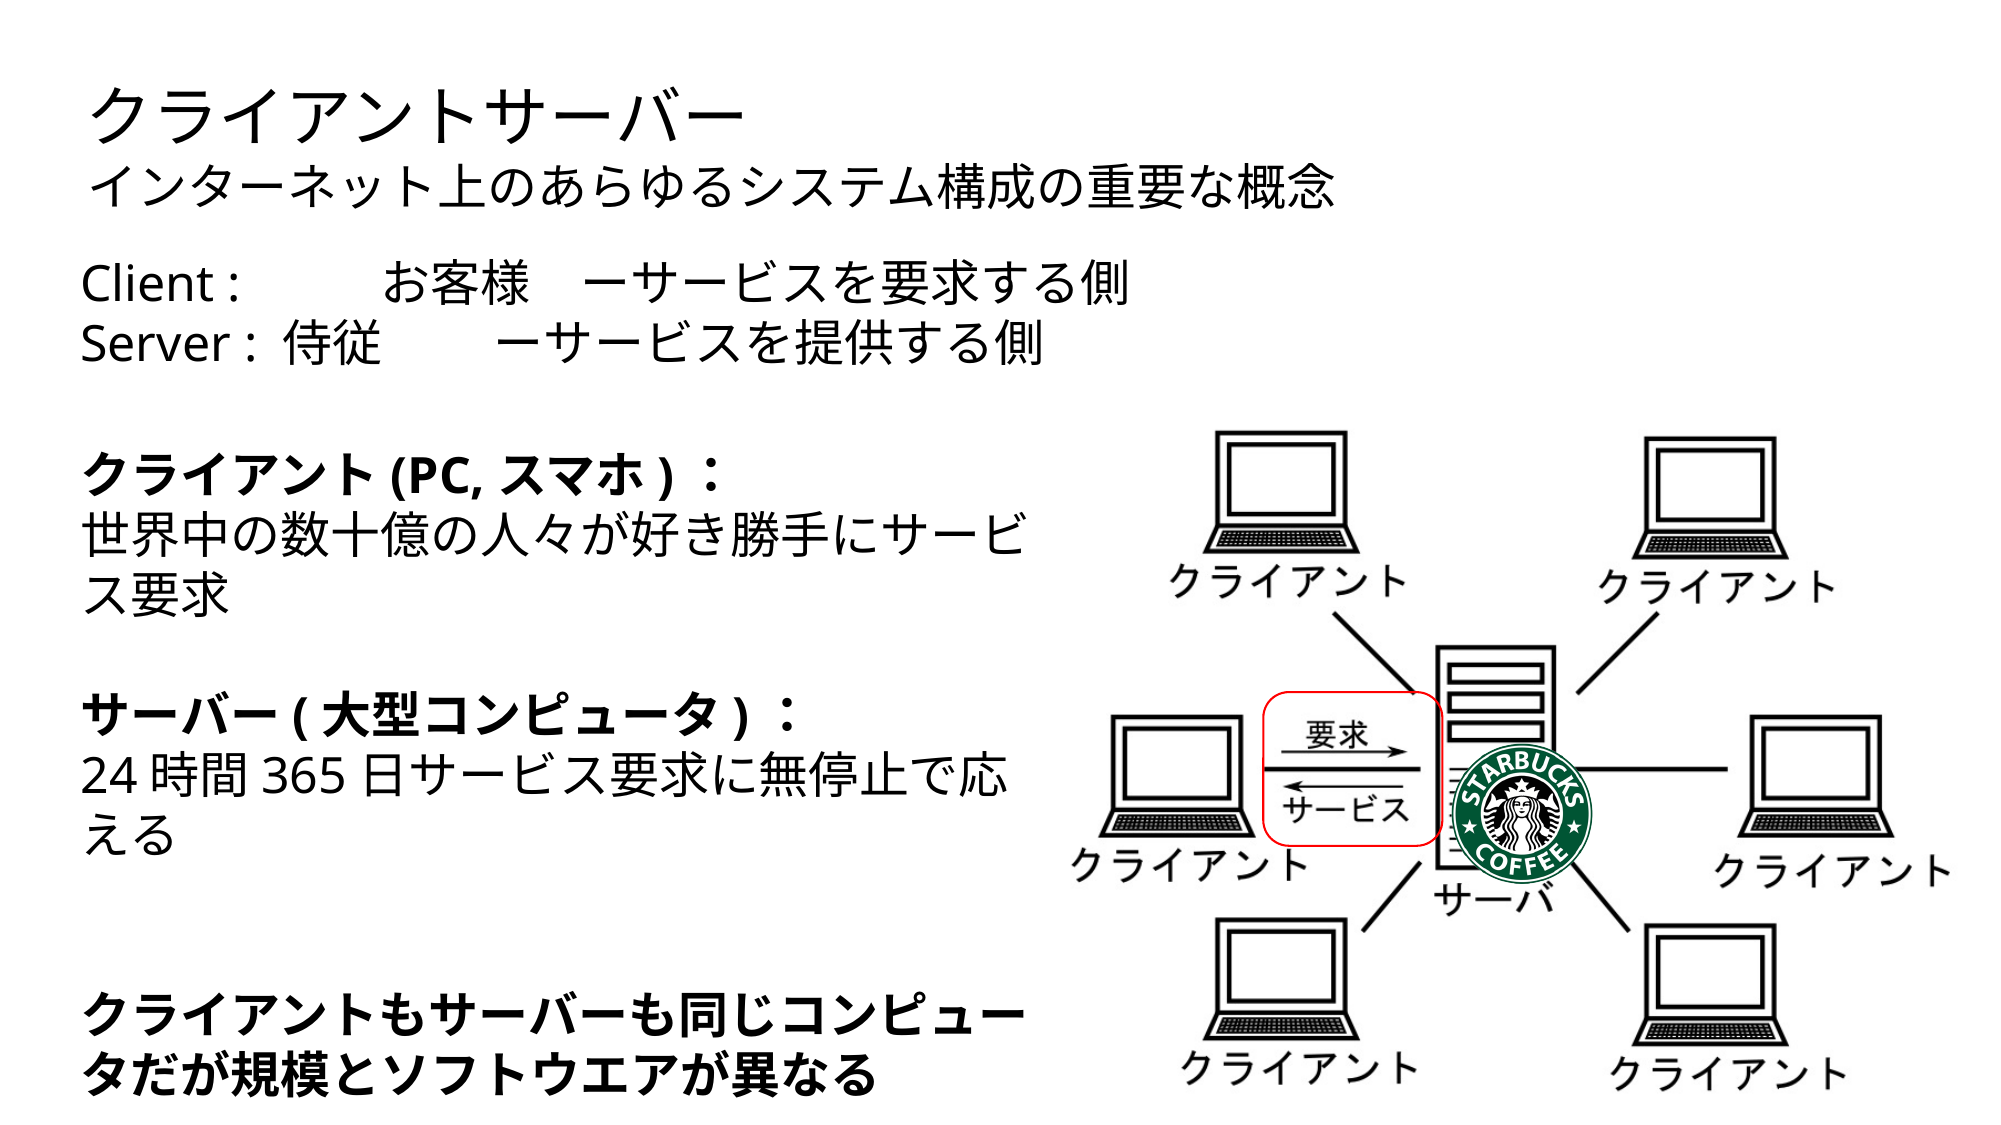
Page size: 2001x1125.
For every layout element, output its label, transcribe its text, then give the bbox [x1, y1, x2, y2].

text_box Client : お客様 ーサービスを要求する側 Server : 侍従 ーサービスを提供する側 [65, 244, 1145, 379]
text_box クライアント(PC,スマホ)： 世界中の数十億の人々が好き勝手にサービス要求 サーバー(大型コンピュータ)： 24時間365日サービス要求に無停止で応える クライアントもサーバーも同じコンピュータだが規模とソフトウエアが異なる [65, 436, 1060, 1125]
text_box クライアントサーバー [70, 67, 765, 163]
text_box インターネット上のあらゆるシステム構成の重要な概念 [72, 148, 1352, 223]
picture [858, 420, 2000, 1118]
